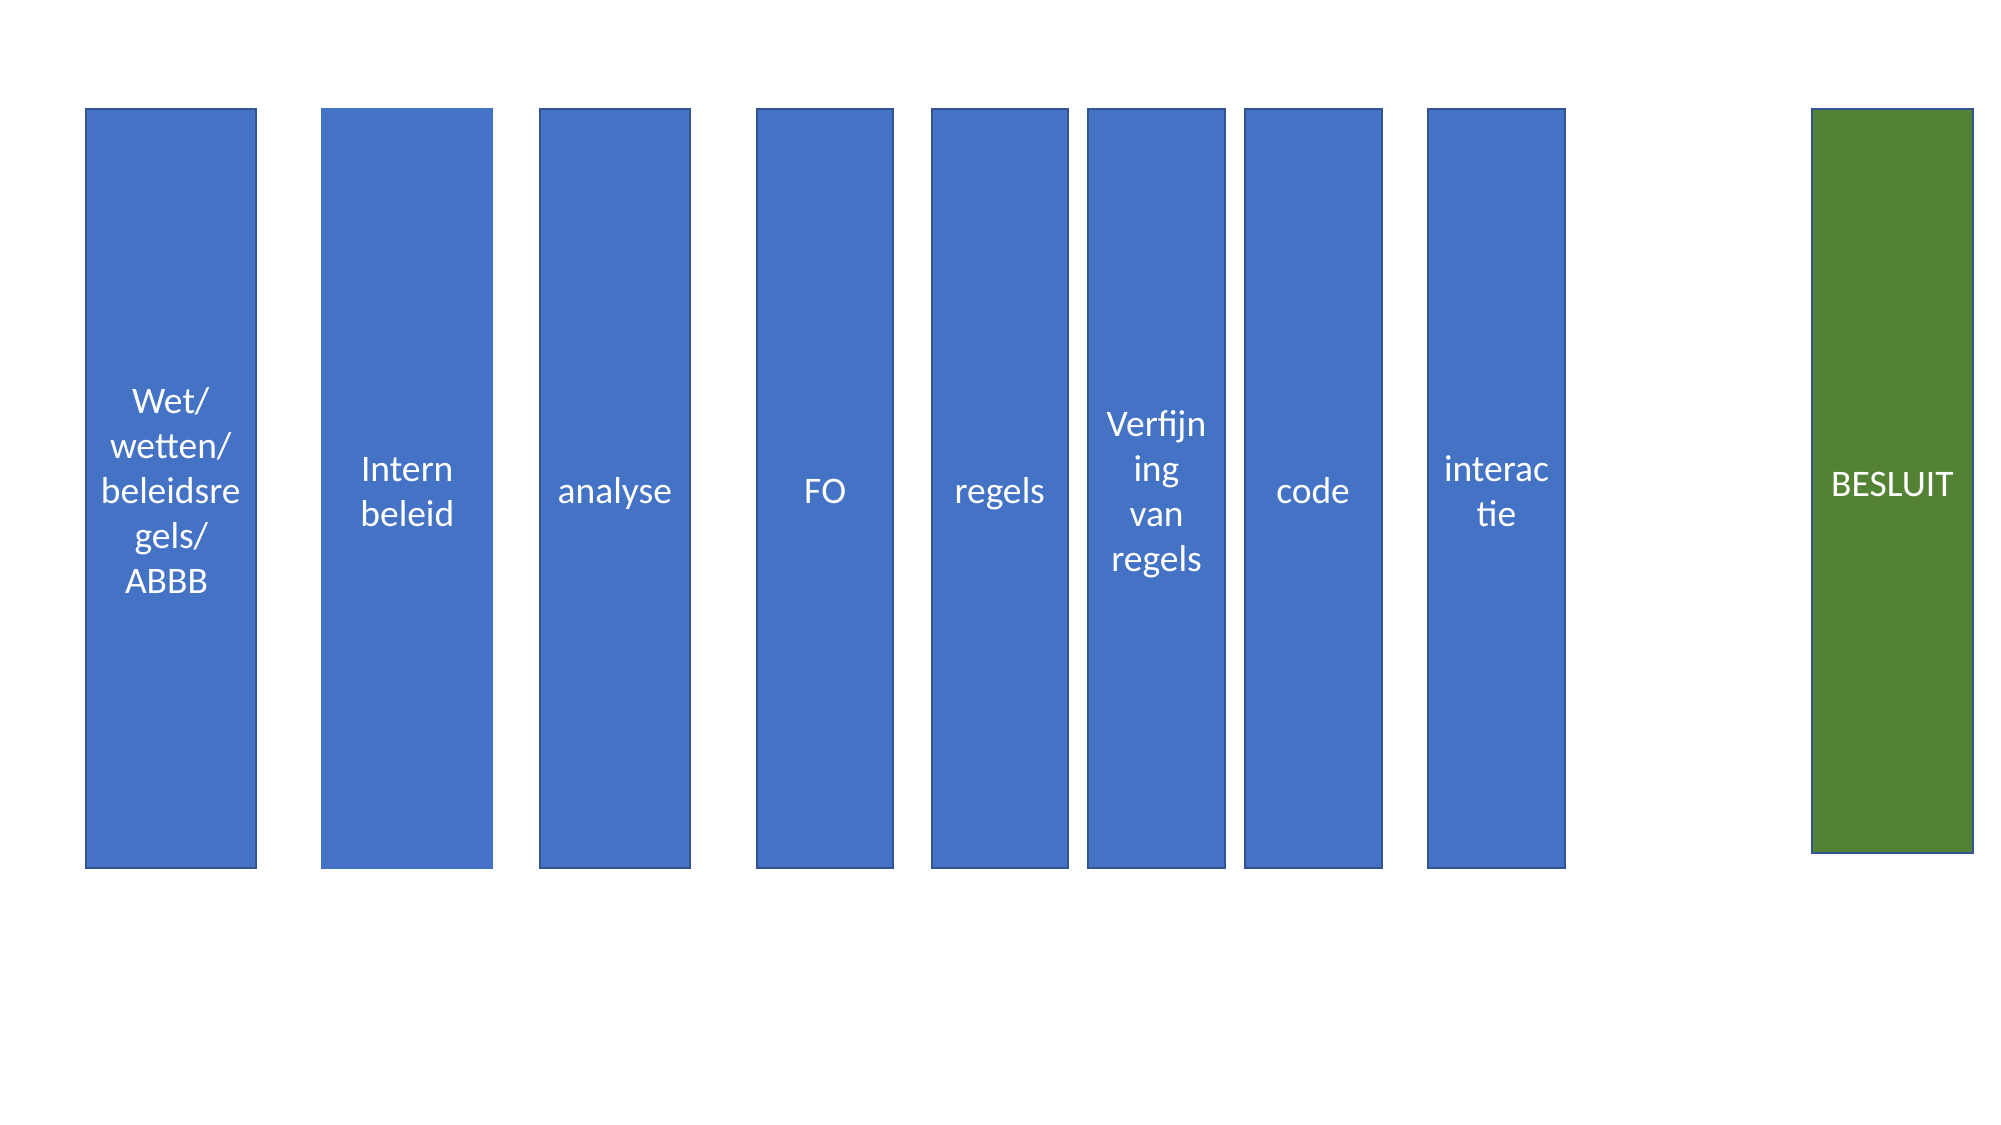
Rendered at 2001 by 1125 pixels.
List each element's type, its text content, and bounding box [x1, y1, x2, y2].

text_box FO [756, 108, 894, 869]
text_box regels [931, 108, 1069, 869]
text_box Verfijning van regels [1087, 108, 1226, 869]
text_box BESLUIT [1811, 108, 1974, 854]
text_box interactie [1427, 108, 1566, 869]
text_box Intern beleid [321, 108, 493, 869]
text_box code [1244, 108, 1383, 869]
text_box Wet/wetten/beleidsregels/ABBB [85, 108, 257, 869]
text_box analyse [539, 108, 691, 869]
